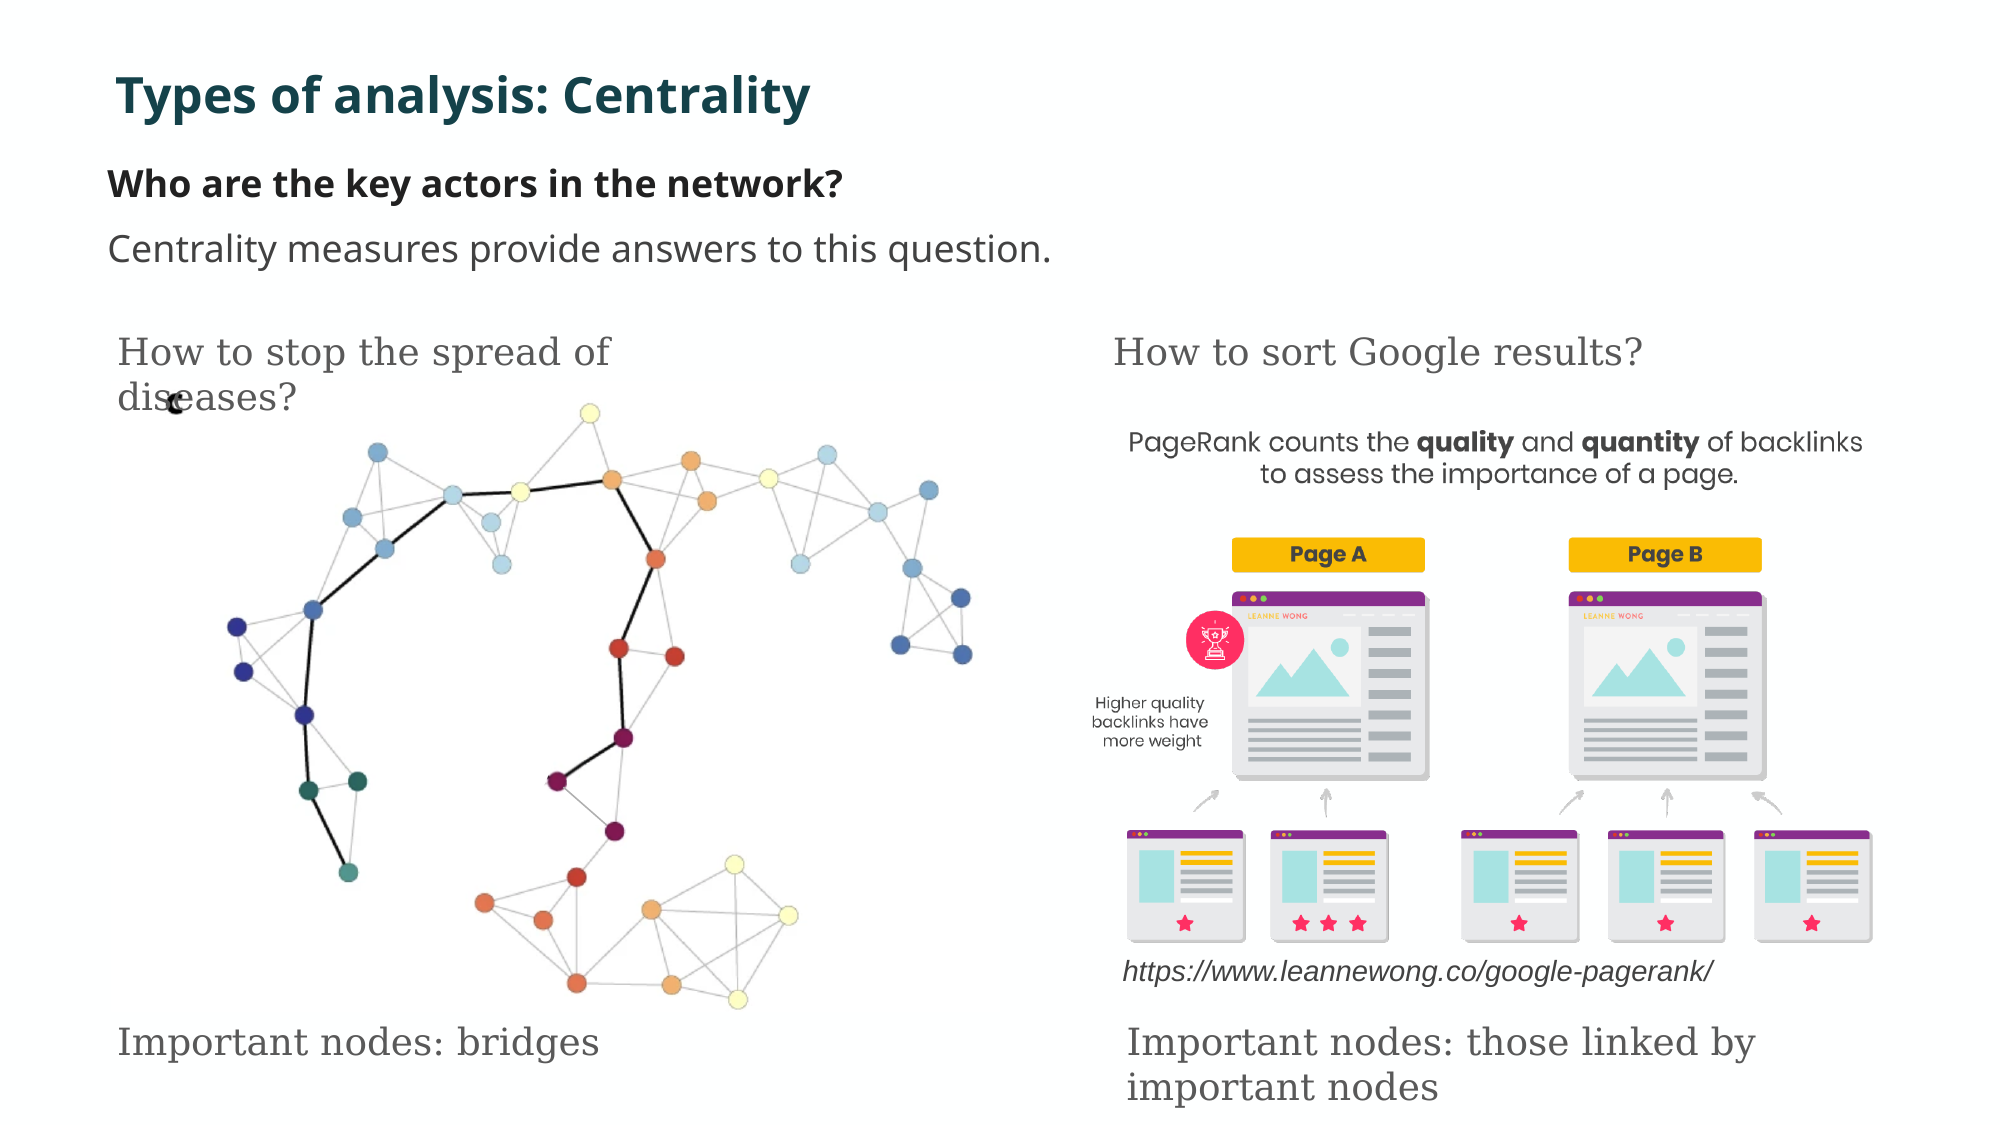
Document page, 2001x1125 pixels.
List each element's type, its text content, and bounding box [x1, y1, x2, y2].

text_box Important nodes: those linked by important nodes [1120, 998, 1945, 1108]
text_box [110, 381, 1000, 1012]
text_box Important nodes: bridges [110, 1012, 791, 1063]
title Types of analysis: Centrality [110, 0, 1269, 188]
picture [1060, 406, 1903, 970]
text_box Who are the key actors in the network? Centrality measures provide answers to this question. [86, 153, 1087, 278]
text_box How to sort Google results? [1106, 308, 1787, 374]
text_box https://www.leannewong.co/google-pagerank/ [1107, 970, 1729, 995]
text_box How to stop the spread of diseases? [110, 308, 791, 381]
